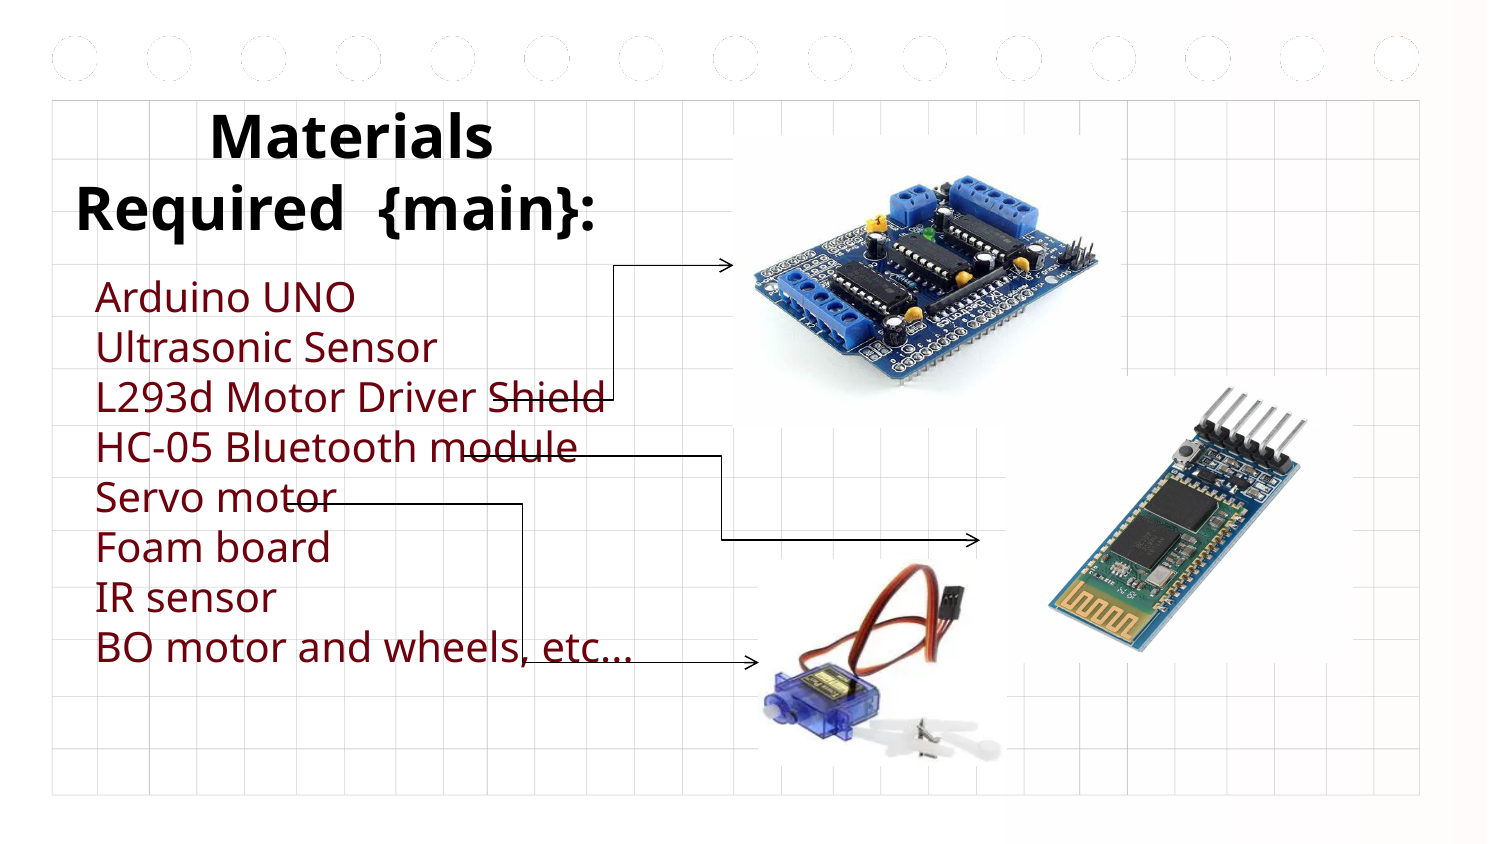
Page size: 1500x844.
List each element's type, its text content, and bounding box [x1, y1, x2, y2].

title Materials Required {main}: ​ [52, 144, 651, 196]
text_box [286, 503, 760, 663]
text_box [492, 265, 734, 401]
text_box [462, 455, 981, 541]
text_box Arduino UNO ​ Ultrasonic Sensor ​ L293d Motor Driver Shield ​ HC-05 Bluetooth module ​ Servo motor ​ Foam board ​ IR sensor ​ BO motor and wheels, etc... ​ [80, 263, 734, 713]
picture [0, 0, 1486, 844]
